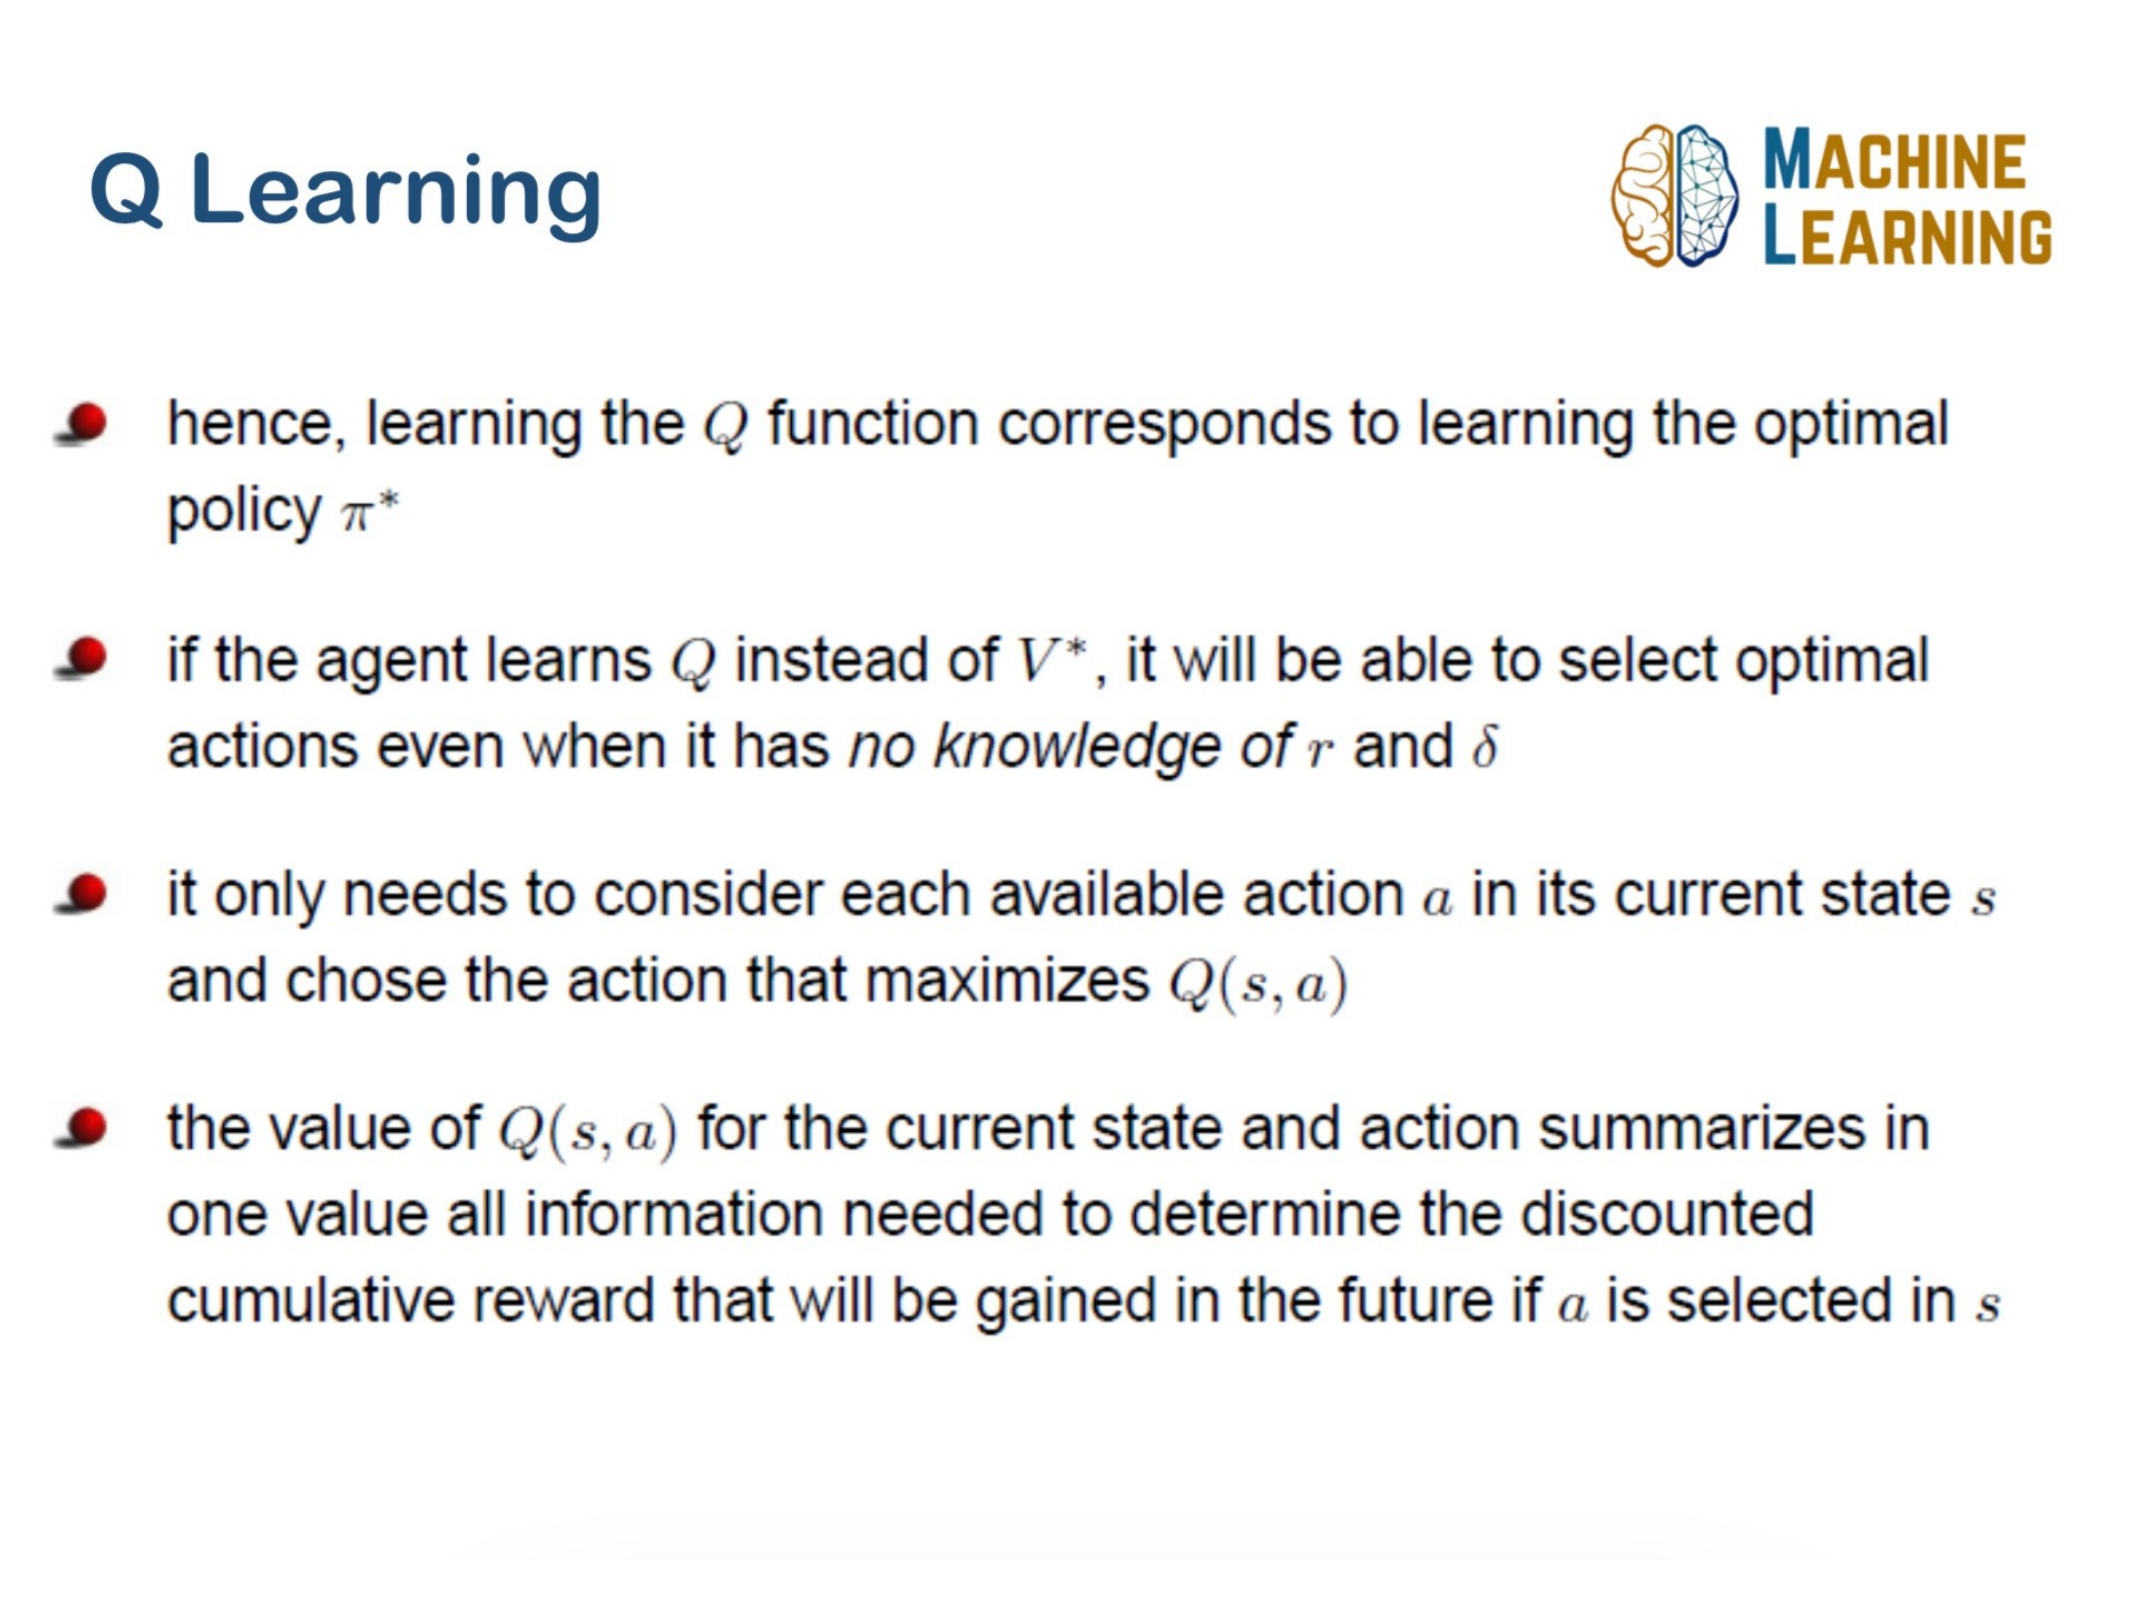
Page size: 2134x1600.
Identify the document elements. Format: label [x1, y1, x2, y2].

picture [45, 111, 2067, 1560]
